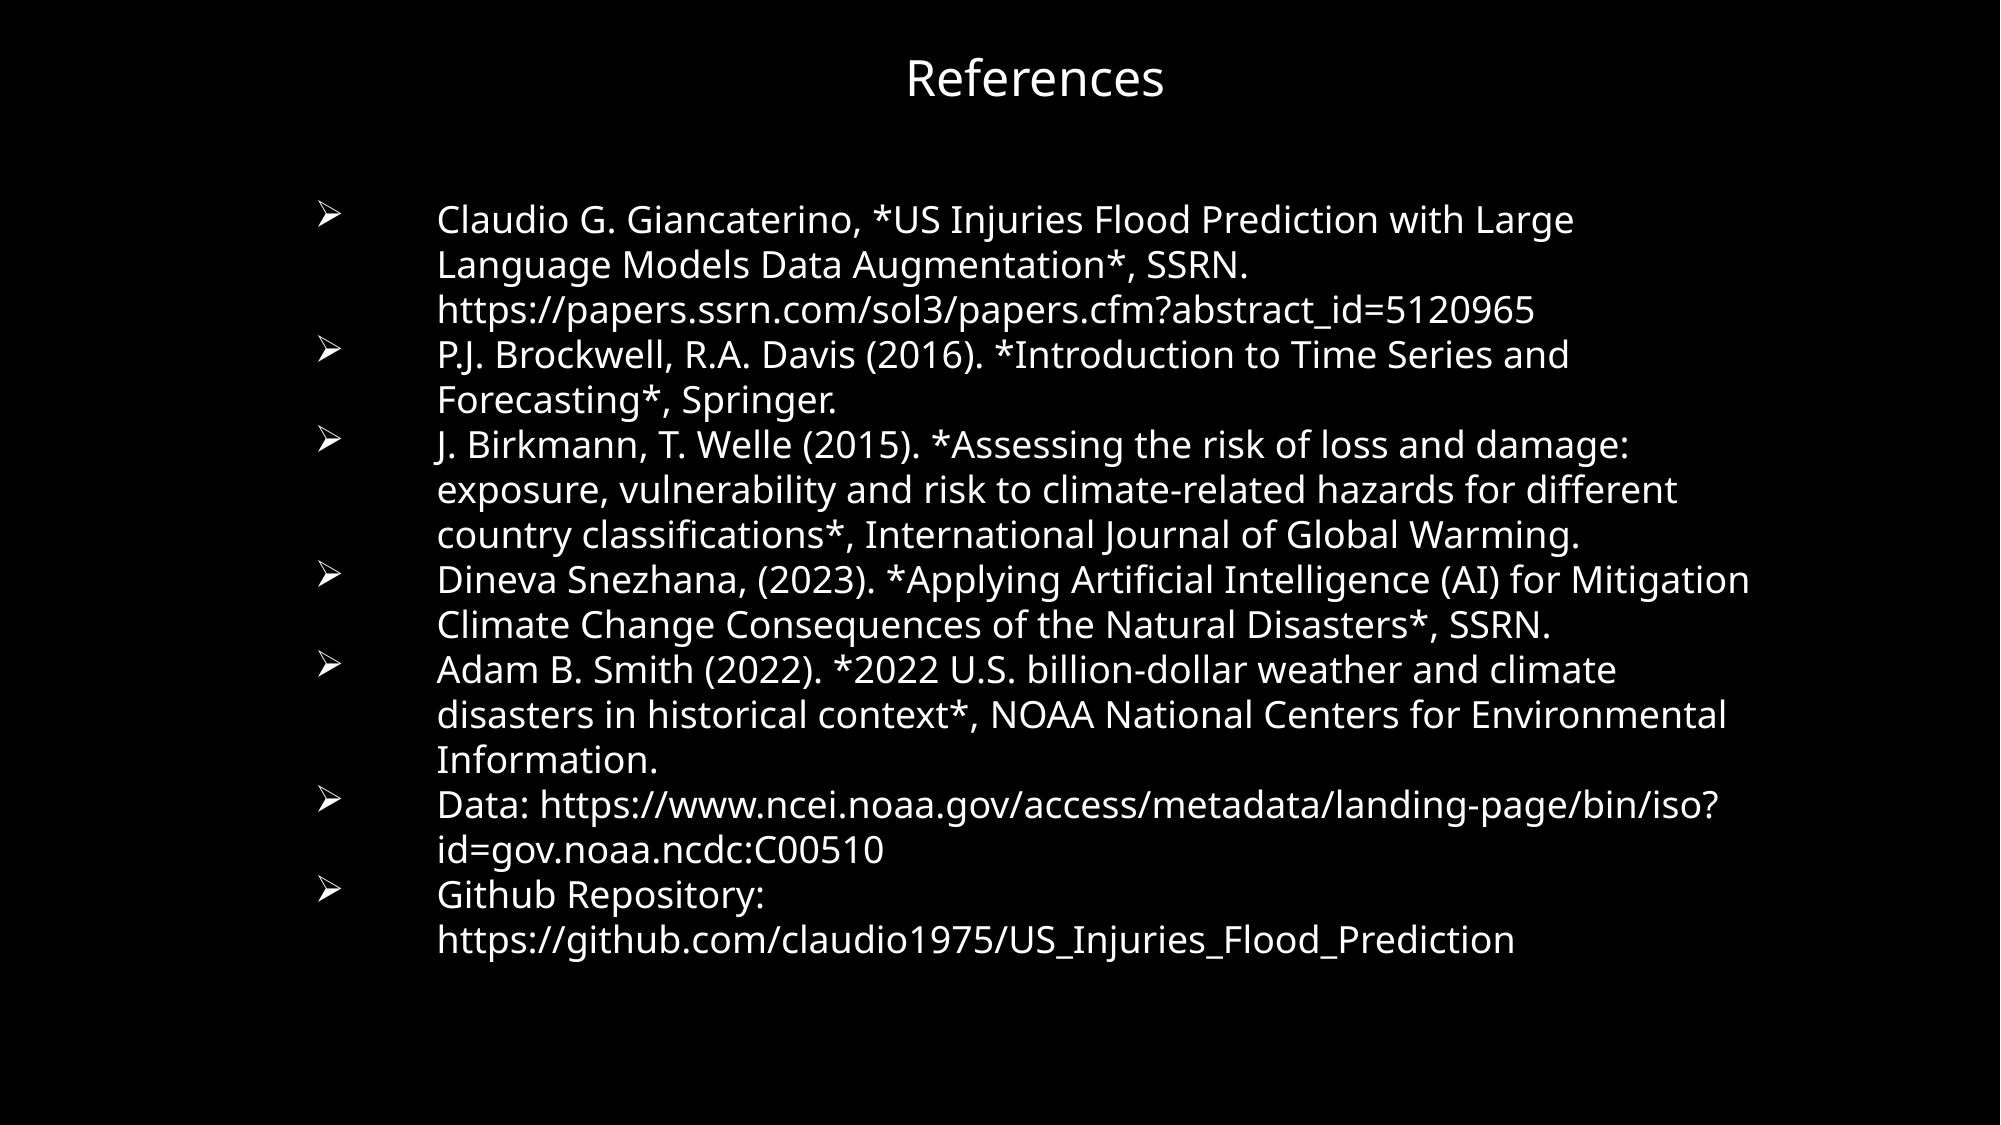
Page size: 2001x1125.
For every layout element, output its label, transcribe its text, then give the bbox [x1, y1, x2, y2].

text_box References Claudio G. Giancaterino, *US Injuries Flood Prediction with Large Language Models Data Augmentation*, SSRN. https://papers.ssrn.com/sol3/papers.cfm?abstract_id=5120965 P.J. Brockwell, R.A. Davis (2016). *Introduction to Time Series and Forecasting*, Springer. J. Birkmann, T. Welle (2015). *Assessing the risk of loss and damage: exposure, vulnerability and risk to climate-related hazards for different country classifications*, International Journal of Global Warming. Dineva Snezhana, (2023). *Applying Artificial Intelligence (AI) for Mitigation Climate Change Consequences of the Natural Disasters*, SSRN. Adam B. Smith (2022). *2022 U.S. billion-dollar weather and climate disasters in historical context*, NOAA National Centers for Environmental Information. Data: https://www.ncei.noaa.gov/access/metadata/landing-page/bin/iso?id=gov.noaa.ncdc:C00510 Github Repository: https://github.com/claudio1975/US_Injuries_Flood_Prediction [299, 38, 1771, 1059]
